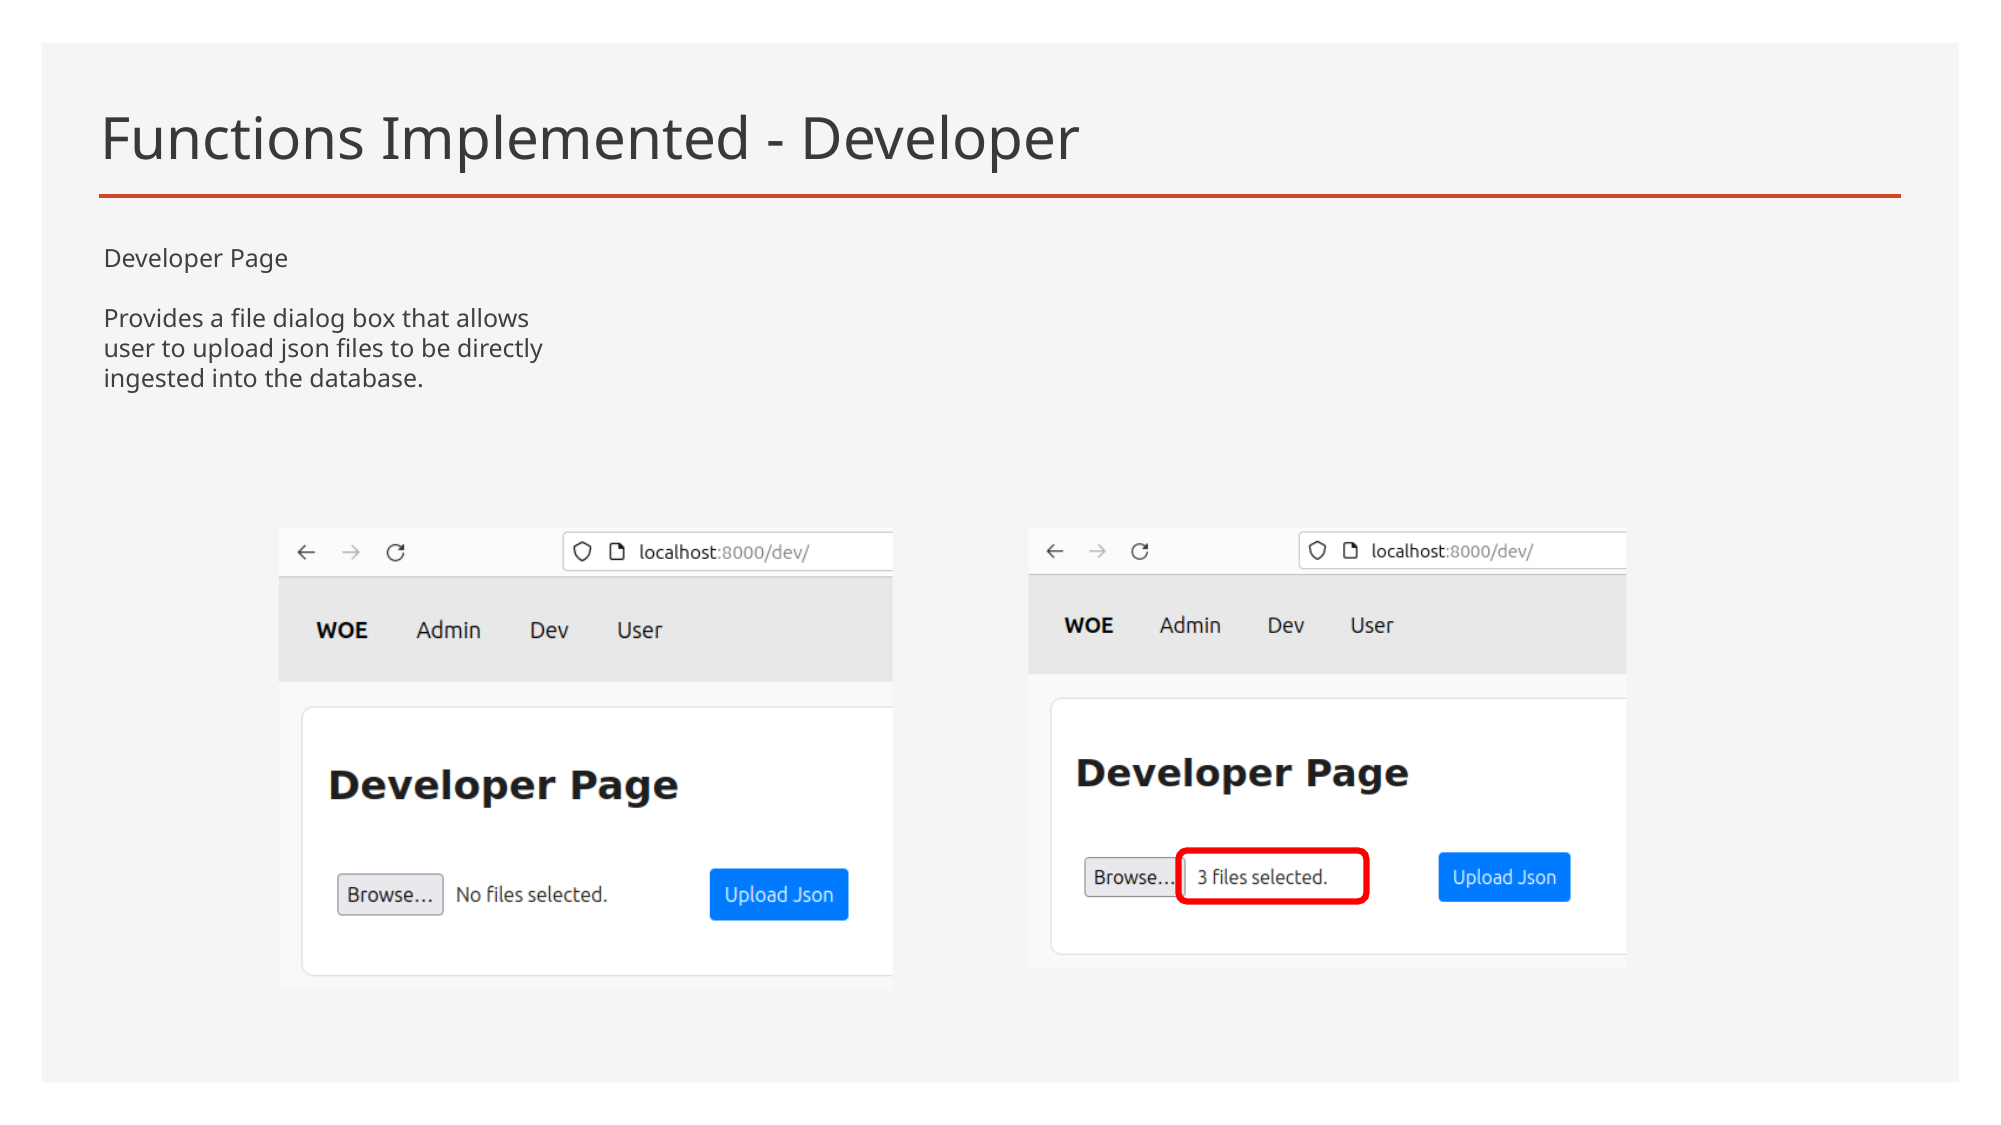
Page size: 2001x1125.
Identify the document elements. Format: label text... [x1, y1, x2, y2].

list Developer Page Provides a file dialog box that allows user to upload json files to be directly ingested into the database. [88, 235, 586, 467]
title Functions Implemented - Developer [85, 73, 1214, 179]
picture [278, 528, 893, 990]
picture [1028, 528, 1627, 968]
